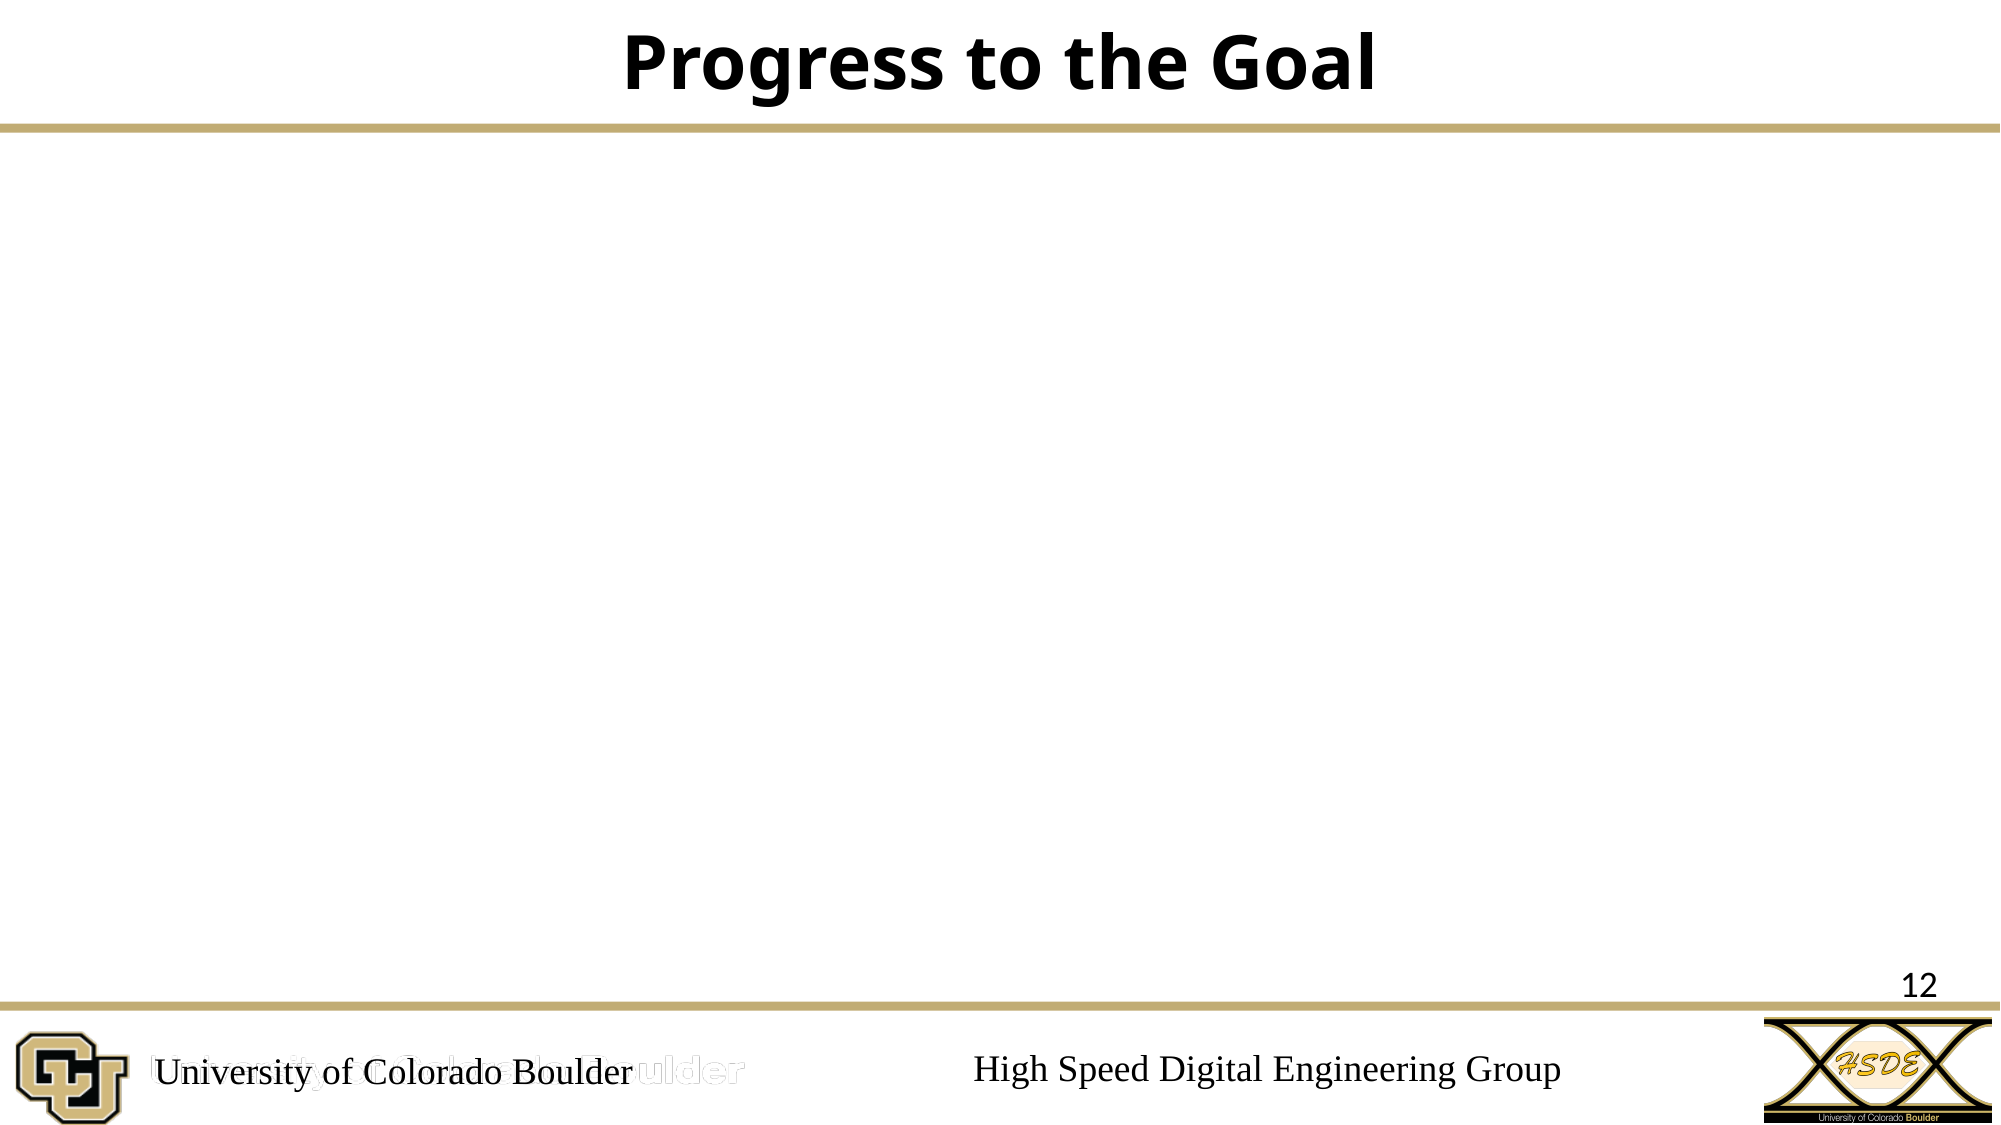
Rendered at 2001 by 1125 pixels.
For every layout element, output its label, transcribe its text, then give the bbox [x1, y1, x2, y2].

picture [15, 1011, 794, 1125]
picture [1764, 1017, 1992, 1123]
title Progress to the Goal [0, 9, 2000, 120]
slide_number 12 [1885, 952, 2000, 1013]
